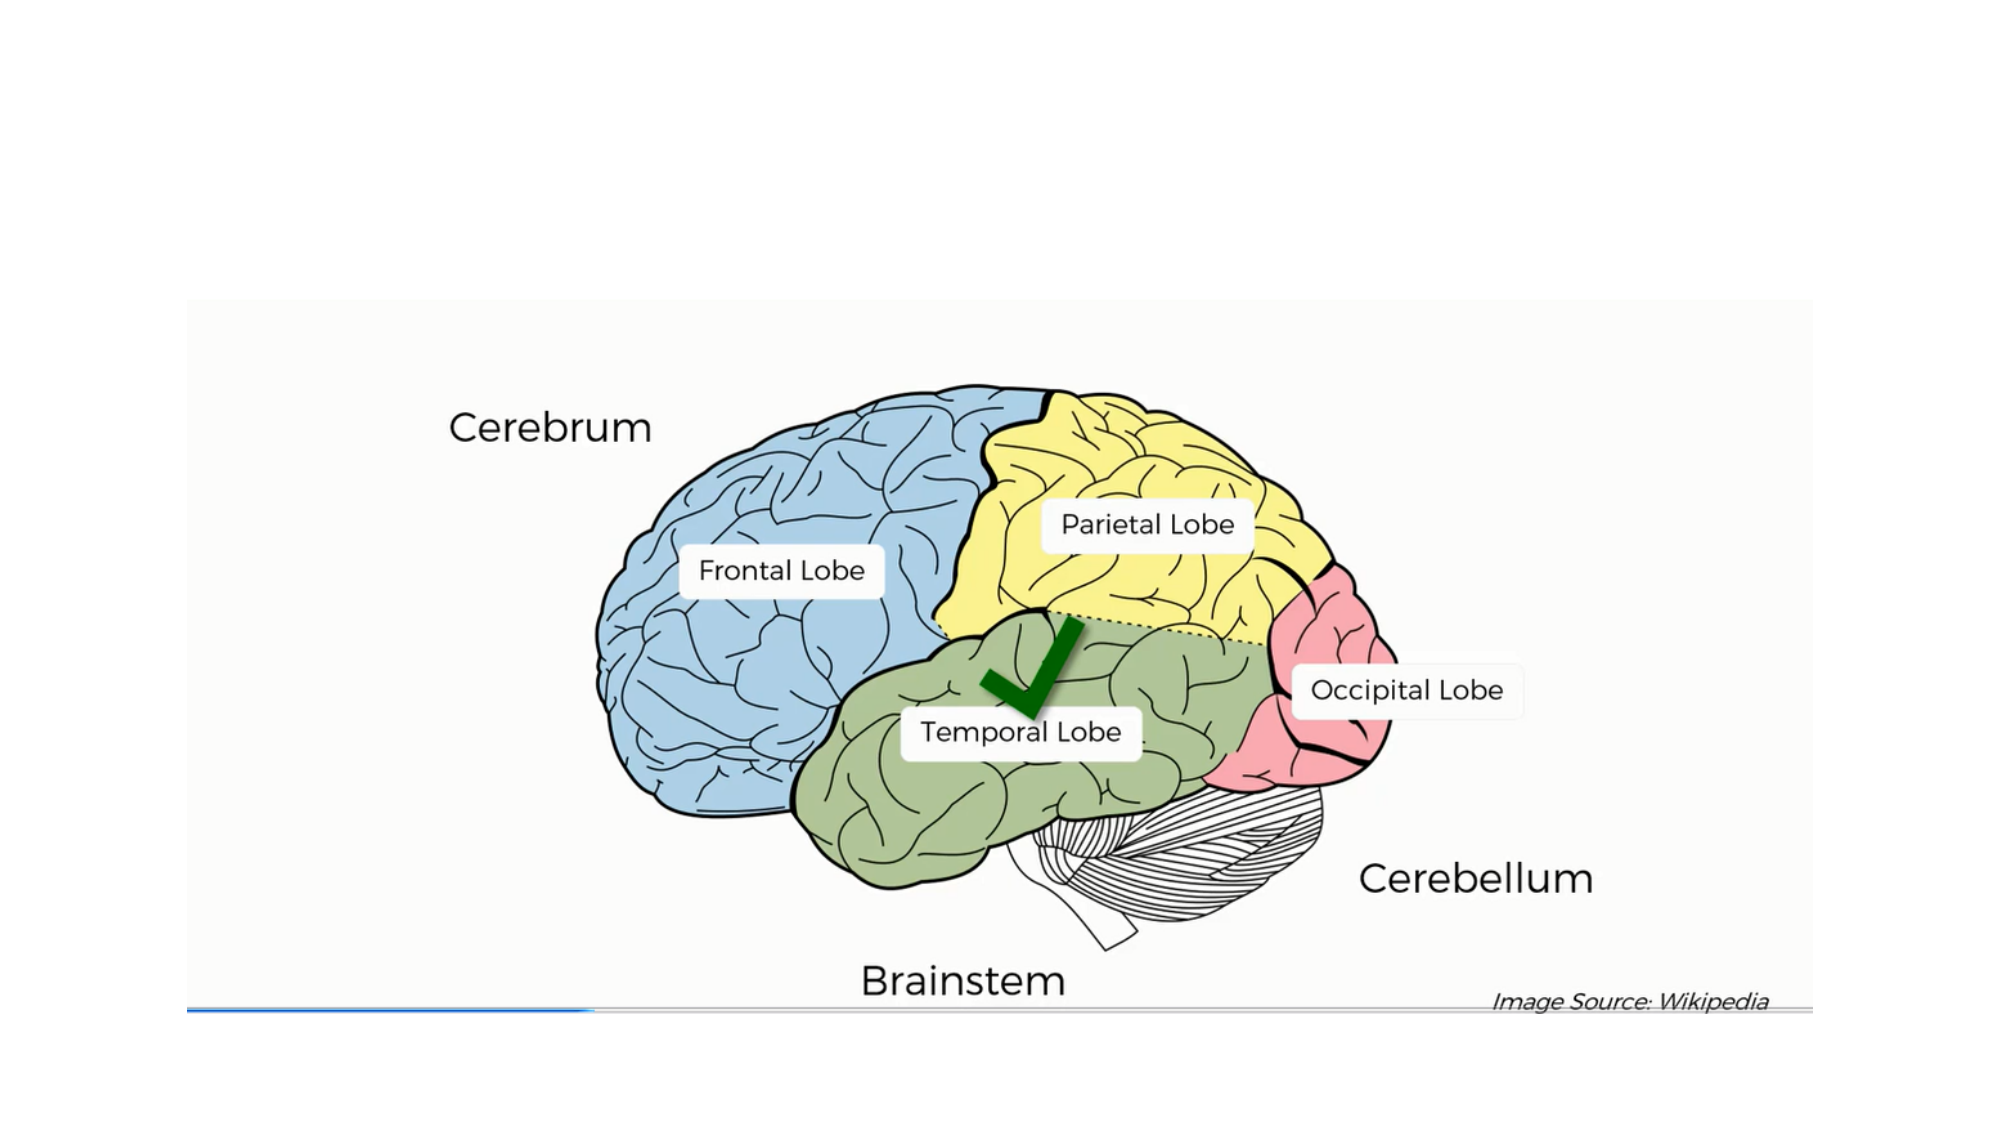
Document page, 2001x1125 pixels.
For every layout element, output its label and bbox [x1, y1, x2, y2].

list [187, 299, 1813, 1014]
